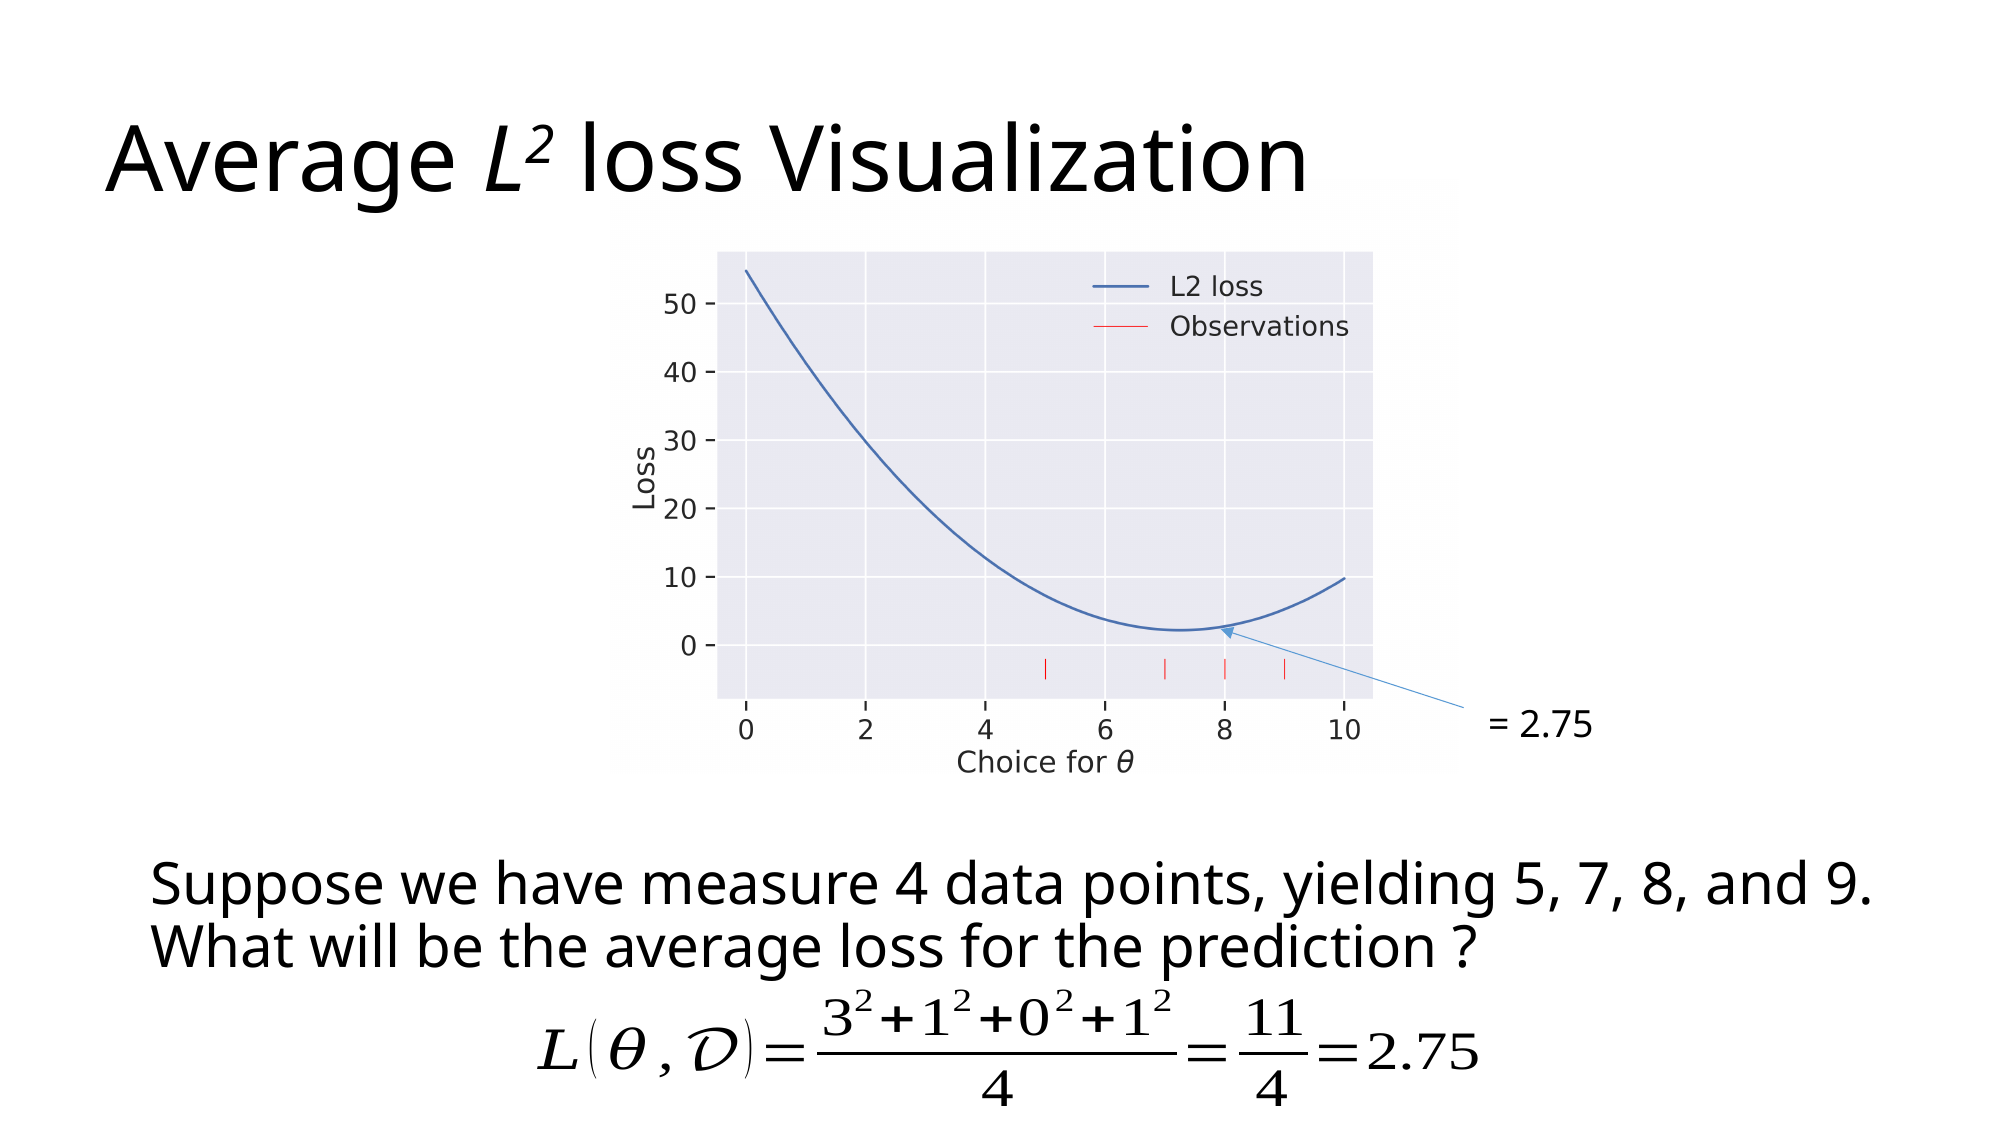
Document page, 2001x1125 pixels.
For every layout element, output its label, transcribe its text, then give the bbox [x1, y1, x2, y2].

picture [610, 179, 1459, 774]
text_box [1220, 629, 1464, 708]
title Average L2 loss Visualization [90, 52, 1863, 271]
